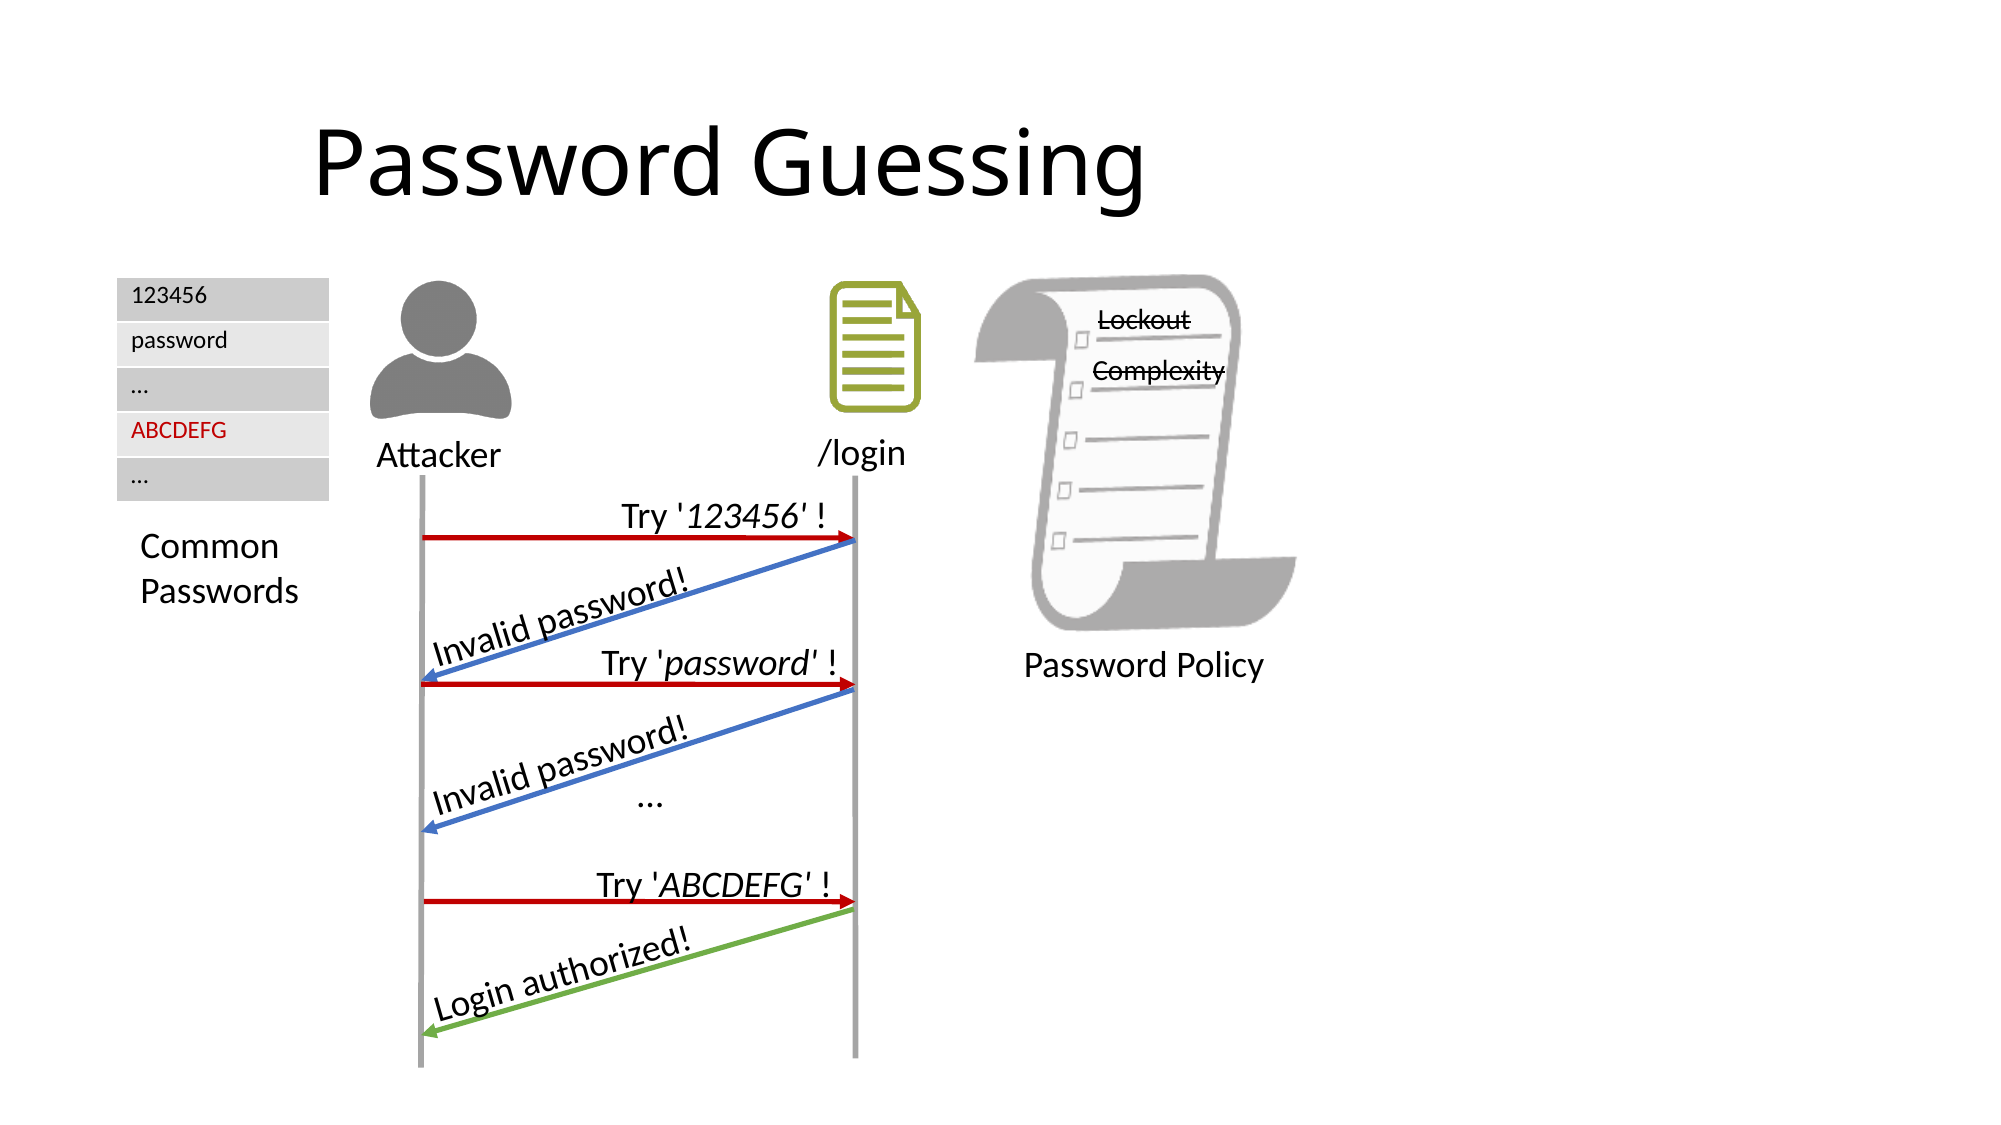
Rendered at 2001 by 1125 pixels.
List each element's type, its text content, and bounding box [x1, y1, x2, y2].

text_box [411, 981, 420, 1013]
text_box Try 'ABCDEFG' ! [581, 902, 692, 909]
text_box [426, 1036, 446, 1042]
text_box Attacker [361, 422, 517, 483]
picture [362, 270, 519, 427]
text_box /login [802, 420, 922, 481]
text_box Try 'ABCDEFG' ! [697, 902, 848, 909]
text_box Common Passwords [125, 513, 315, 619]
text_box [420, 540, 856, 681]
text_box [420, 909, 854, 1036]
text_box Invalid password! [409, 774, 420, 811]
text_box Try 'password' ! [586, 685, 854, 689]
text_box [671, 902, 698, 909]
text_box Try 'ABCDEFG' ! [581, 852, 848, 901]
table_cell … [117, 368, 329, 411]
table_cell ABCDEFG [117, 413, 329, 456]
text_box Invalid password! [409, 626, 420, 663]
table_cell password [117, 323, 329, 366]
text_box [420, 689, 854, 832]
table_header 123456 [117, 278, 329, 321]
text_box Try '123456' ! [606, 483, 843, 537]
picture [813, 277, 932, 421]
picture [969, 271, 1300, 633]
text_box Password Policy [1009, 633, 1280, 693]
title Password Guessing [296, 56, 2000, 275]
table_cell … [117, 458, 329, 501]
